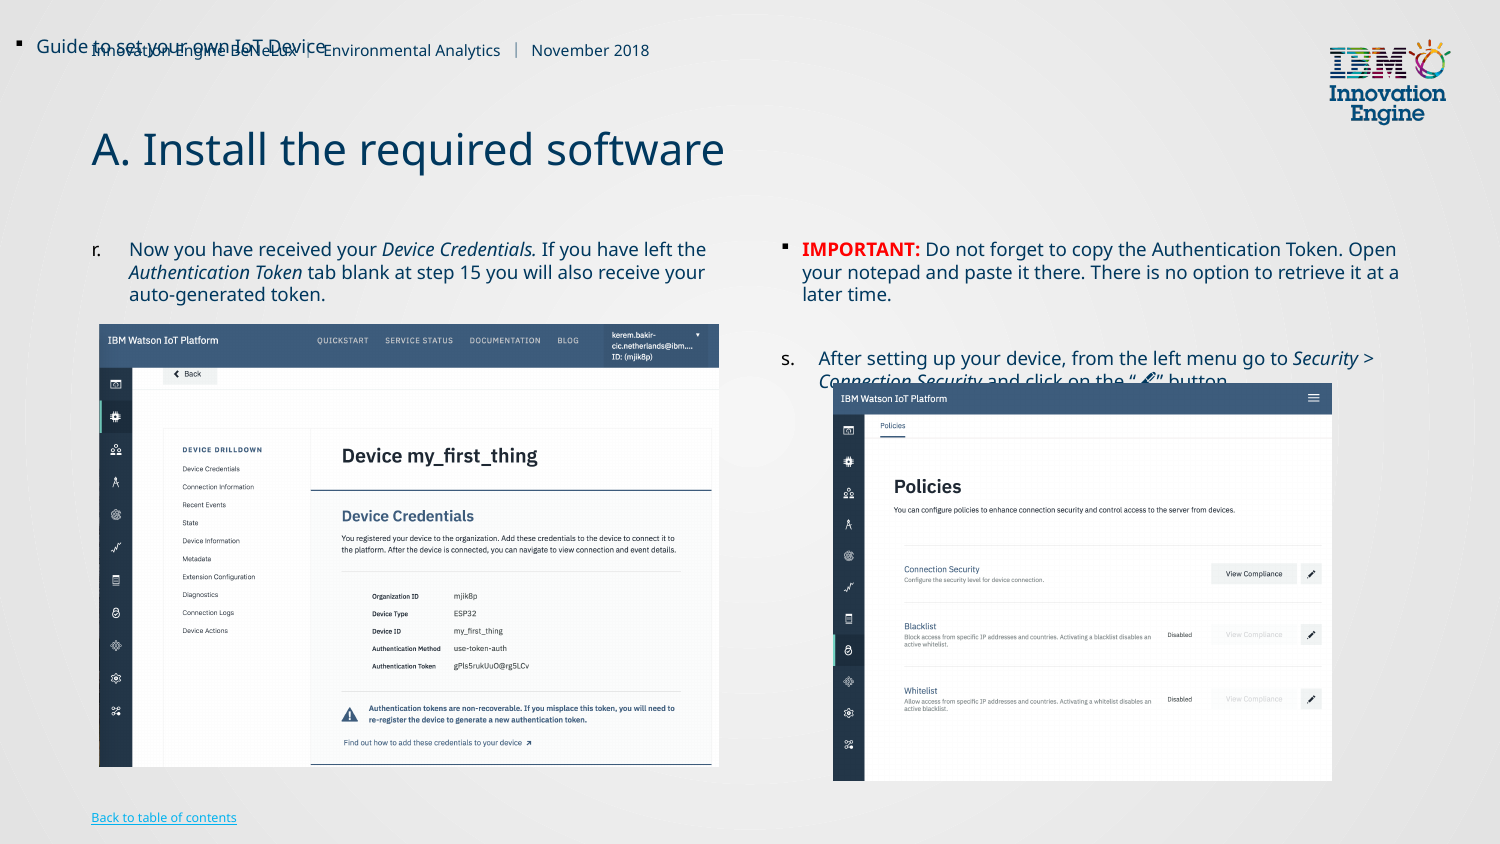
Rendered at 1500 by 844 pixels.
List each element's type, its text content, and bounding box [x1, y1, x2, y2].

list IMPORTANT: Do not forget to copy the Authentication Token. Open your notepad and paste it there. There is no option to retrieve it at a later time. After setting up your device, from the left menu go to Security > Connection Security and click on the “🖋” button. [766, 230, 1446, 781]
picture [1316, 39, 1459, 139]
picture [150, 812, 155, 822]
title A. Install the required software [76, 76, 1211, 183]
picture [99, 324, 719, 767]
list Now you have received your Device Credentials. If you have left the Authentication Token tab blank at step 15 you will also receive your auto-generated token. [76, 230, 742, 781]
list Guide to set your own IoT Device [0, 27, 675, 56]
picture [833, 383, 1332, 781]
